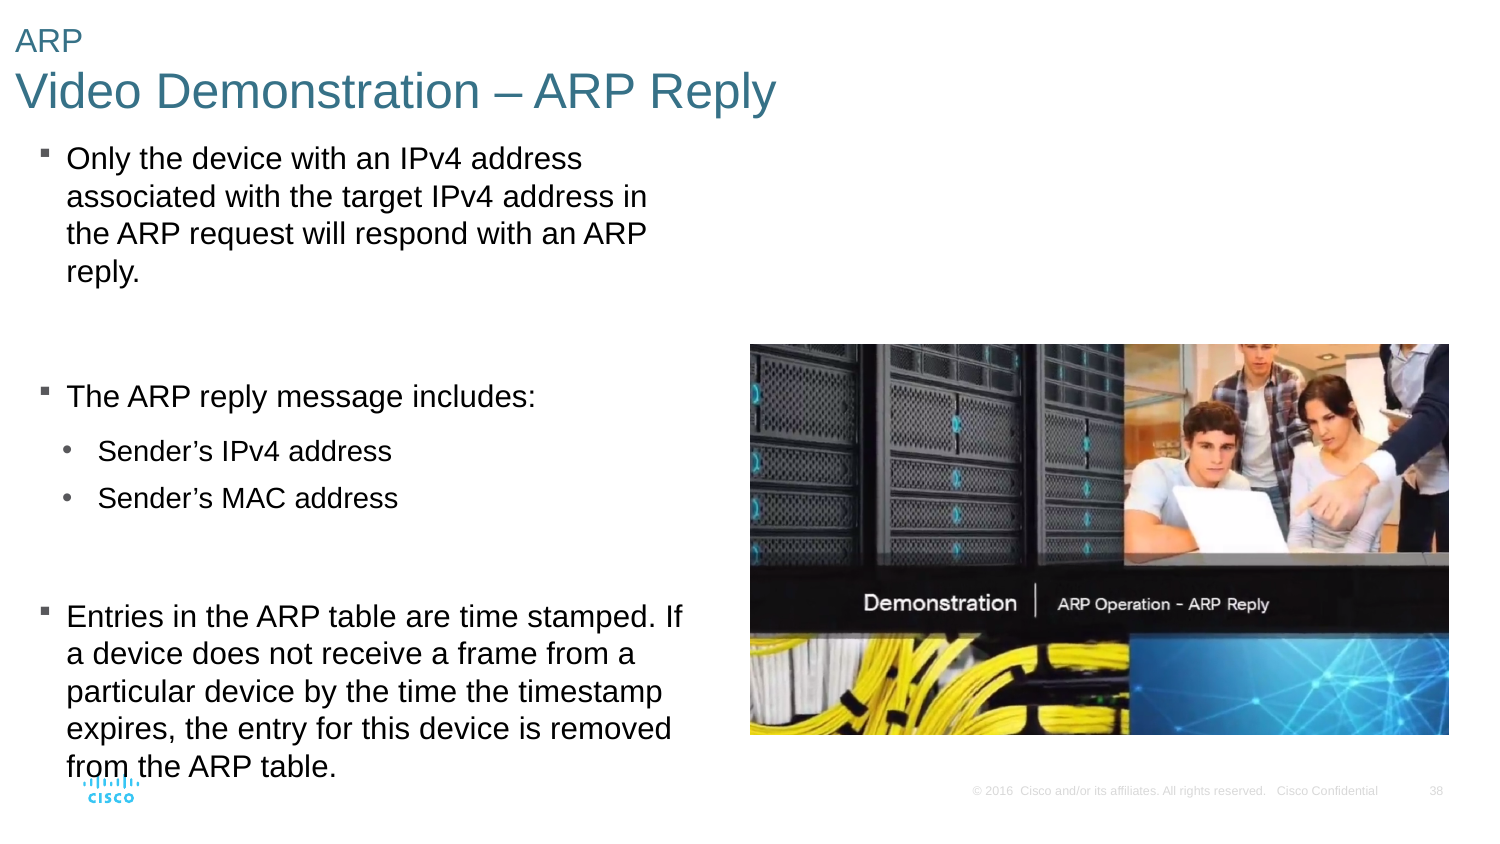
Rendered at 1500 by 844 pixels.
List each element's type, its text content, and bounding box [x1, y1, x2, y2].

picture [749, 344, 1450, 735]
title ARP Video Demonstration – ARP Reply [0, 6, 1500, 131]
list Only the device with an IPv4 address associated with the target IPv4 address in the ARP request will respond with an ARP reply. The ARP reply message includes: Sender’s IPv4 address Sender’s MAC address Entries in the ARP table are time stamped. If a device does not receive a frame from a particular device by the time the timestamp expires, the entry for this device is removed from the ARP table. [23, 131, 716, 813]
